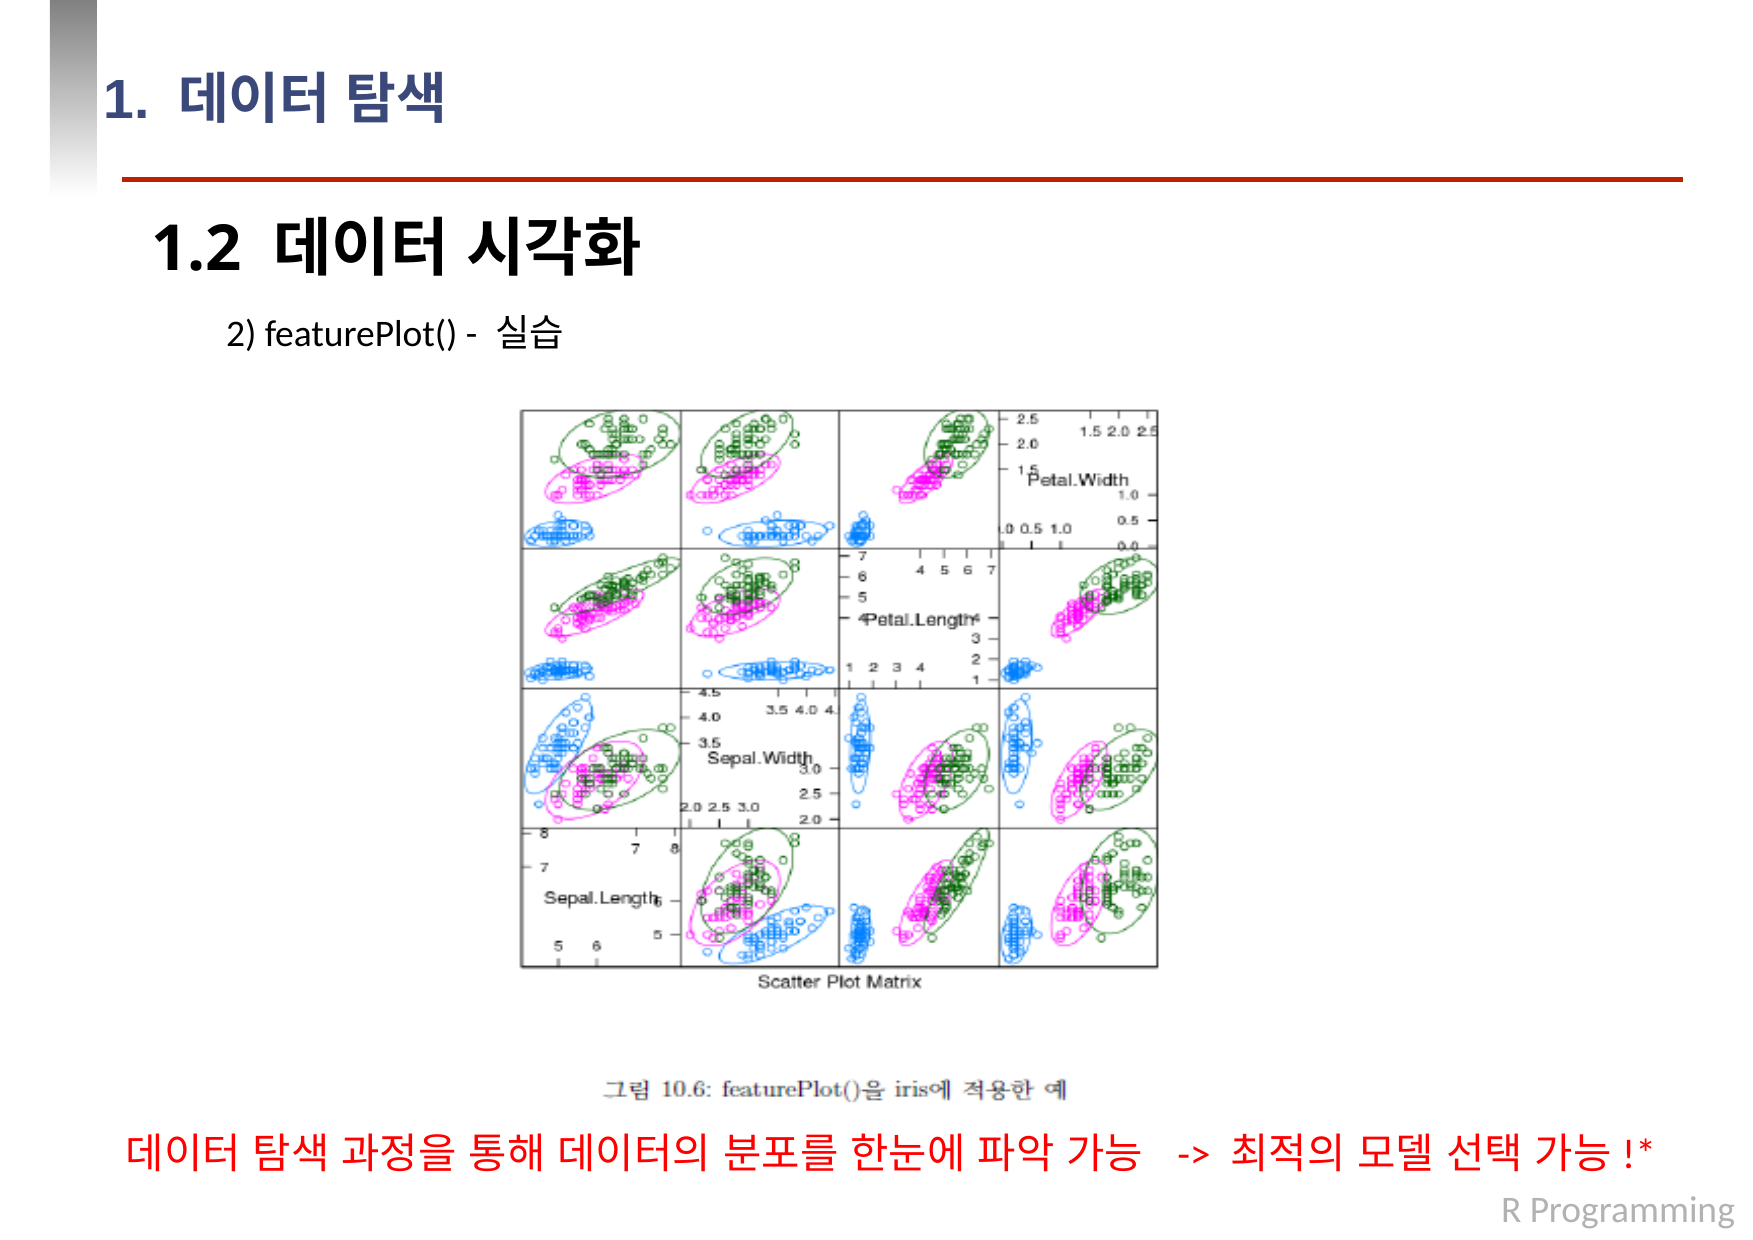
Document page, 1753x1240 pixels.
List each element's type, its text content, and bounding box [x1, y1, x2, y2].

title 1. 데이터 탐색 [103, 63, 1649, 163]
text_box 데이터 탐색 과정을 통해 데이터의 분포를 한눈에 파악 가능 -> 최적의 모델 선택 가능!* [110, 1119, 1672, 1185]
picture [49, 0, 97, 243]
list 1.2 데이터 시각화 2) featurePlot() - 실습 [151, 207, 1639, 810]
slide_number R Programming [1501, 1185, 1753, 1240]
picture [325, 401, 1364, 1119]
